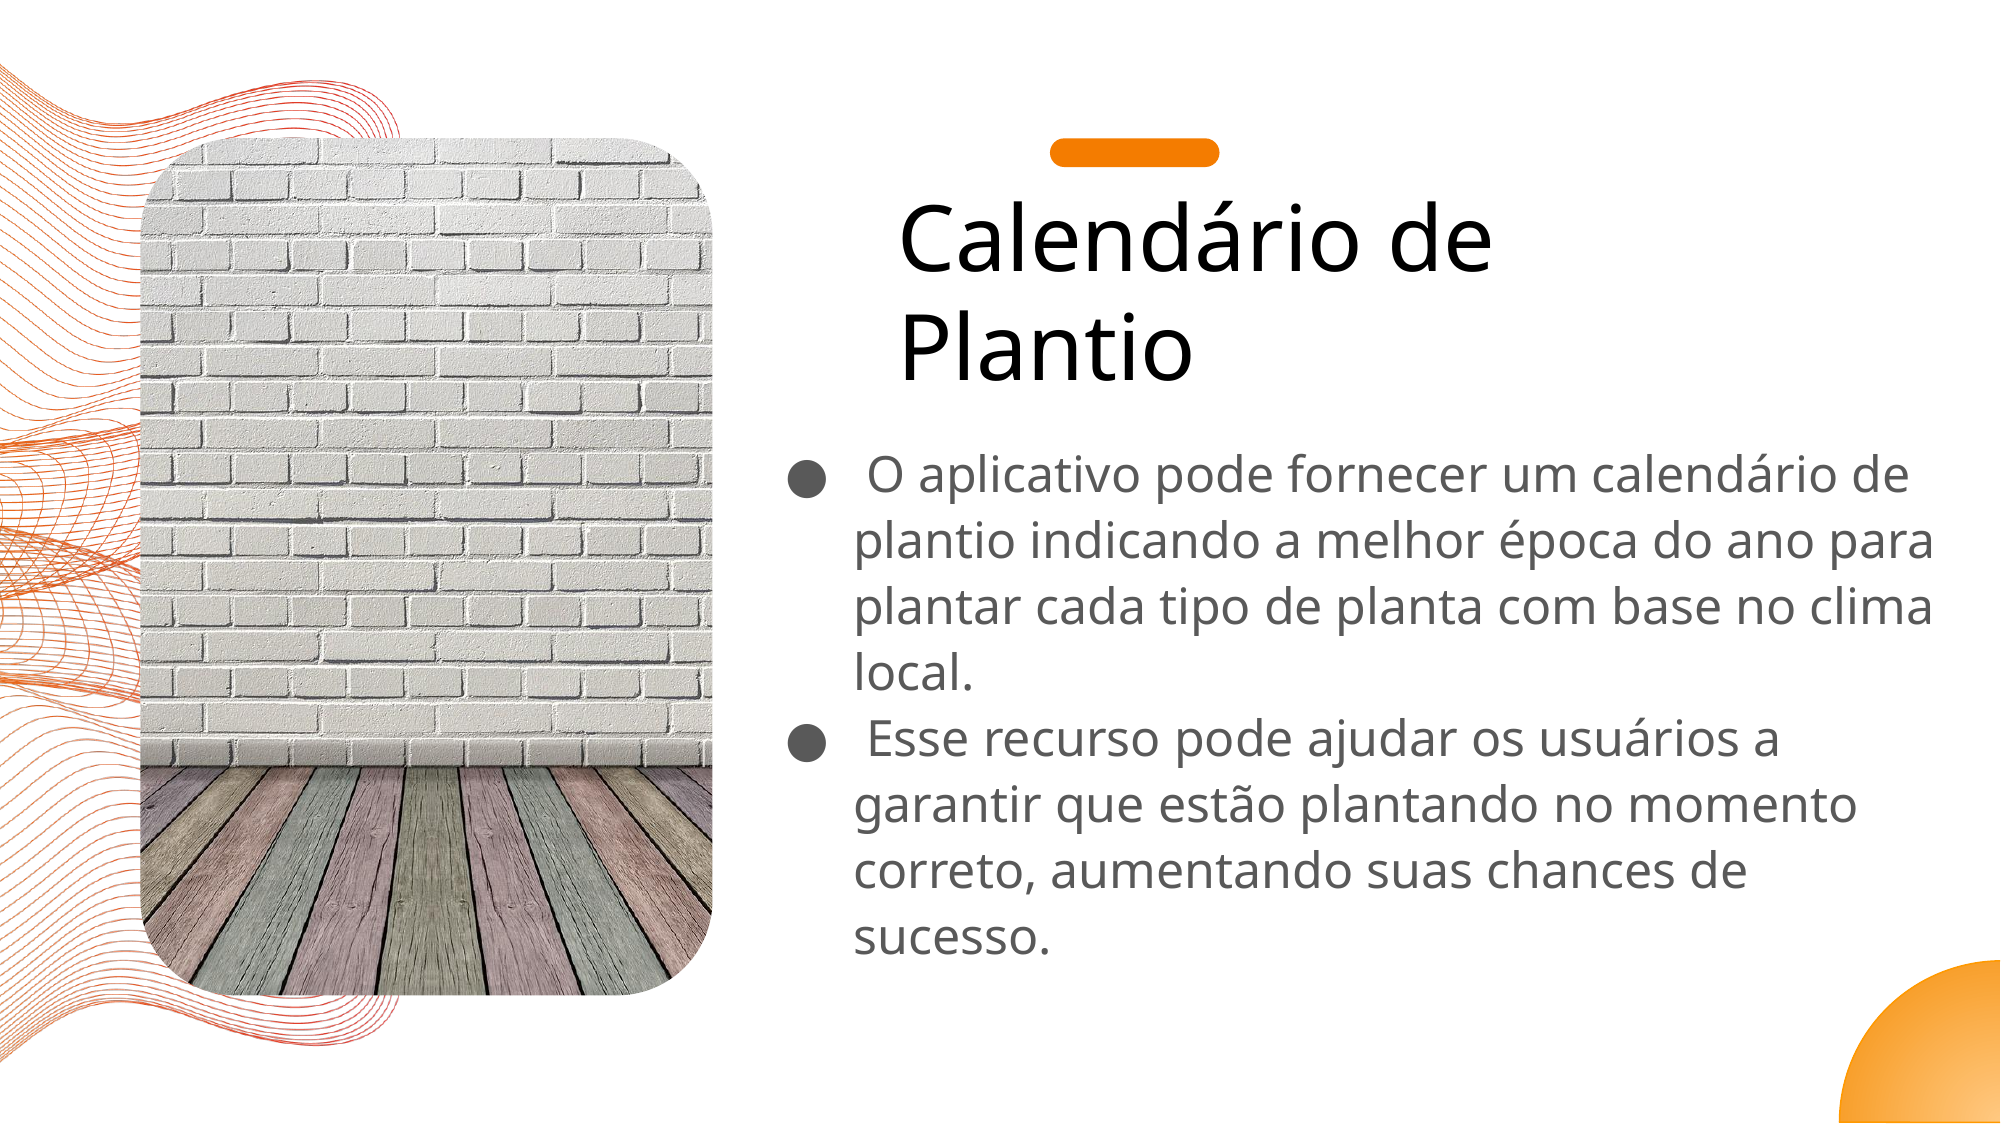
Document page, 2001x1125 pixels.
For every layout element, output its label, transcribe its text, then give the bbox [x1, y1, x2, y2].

picture [0, 0, 713, 1125]
title Calendário de Plantio [877, 218, 1818, 361]
subtitle O aplicativo pode fornecer um calendário de plantio indicando a melhor época do ano para plantar cada tipo de planta com base no clima local. Esse recurso pode ajudar os usuários a garantir que estão plantando no momento correto, aumentando suas chances de sucesso. [733, 416, 1962, 847]
